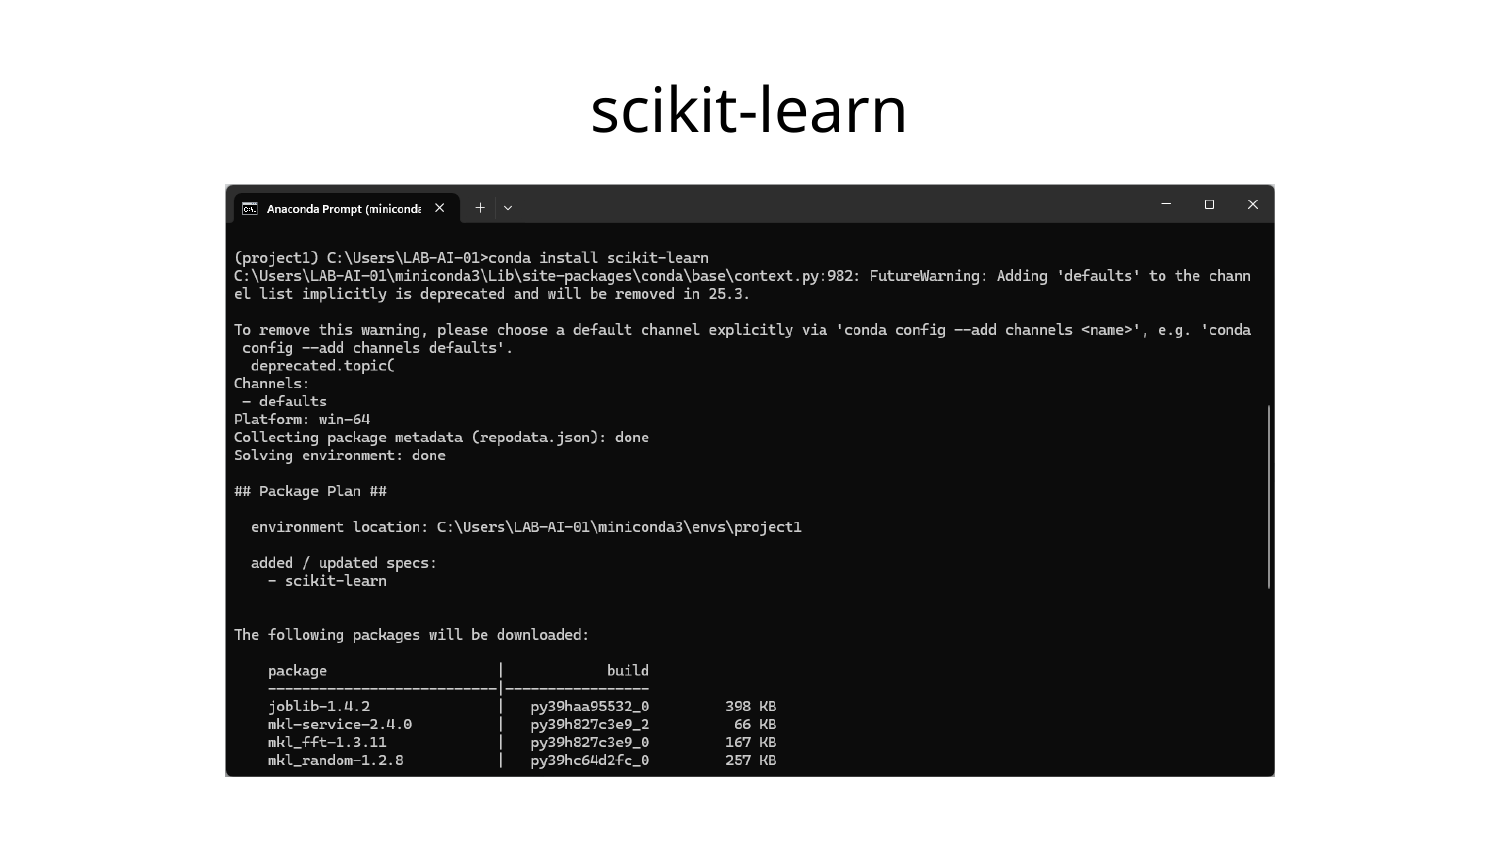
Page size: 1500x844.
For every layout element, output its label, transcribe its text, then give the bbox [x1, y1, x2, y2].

title scikit-learn [75, 67, 1425, 147]
picture [224, 184, 1276, 777]
